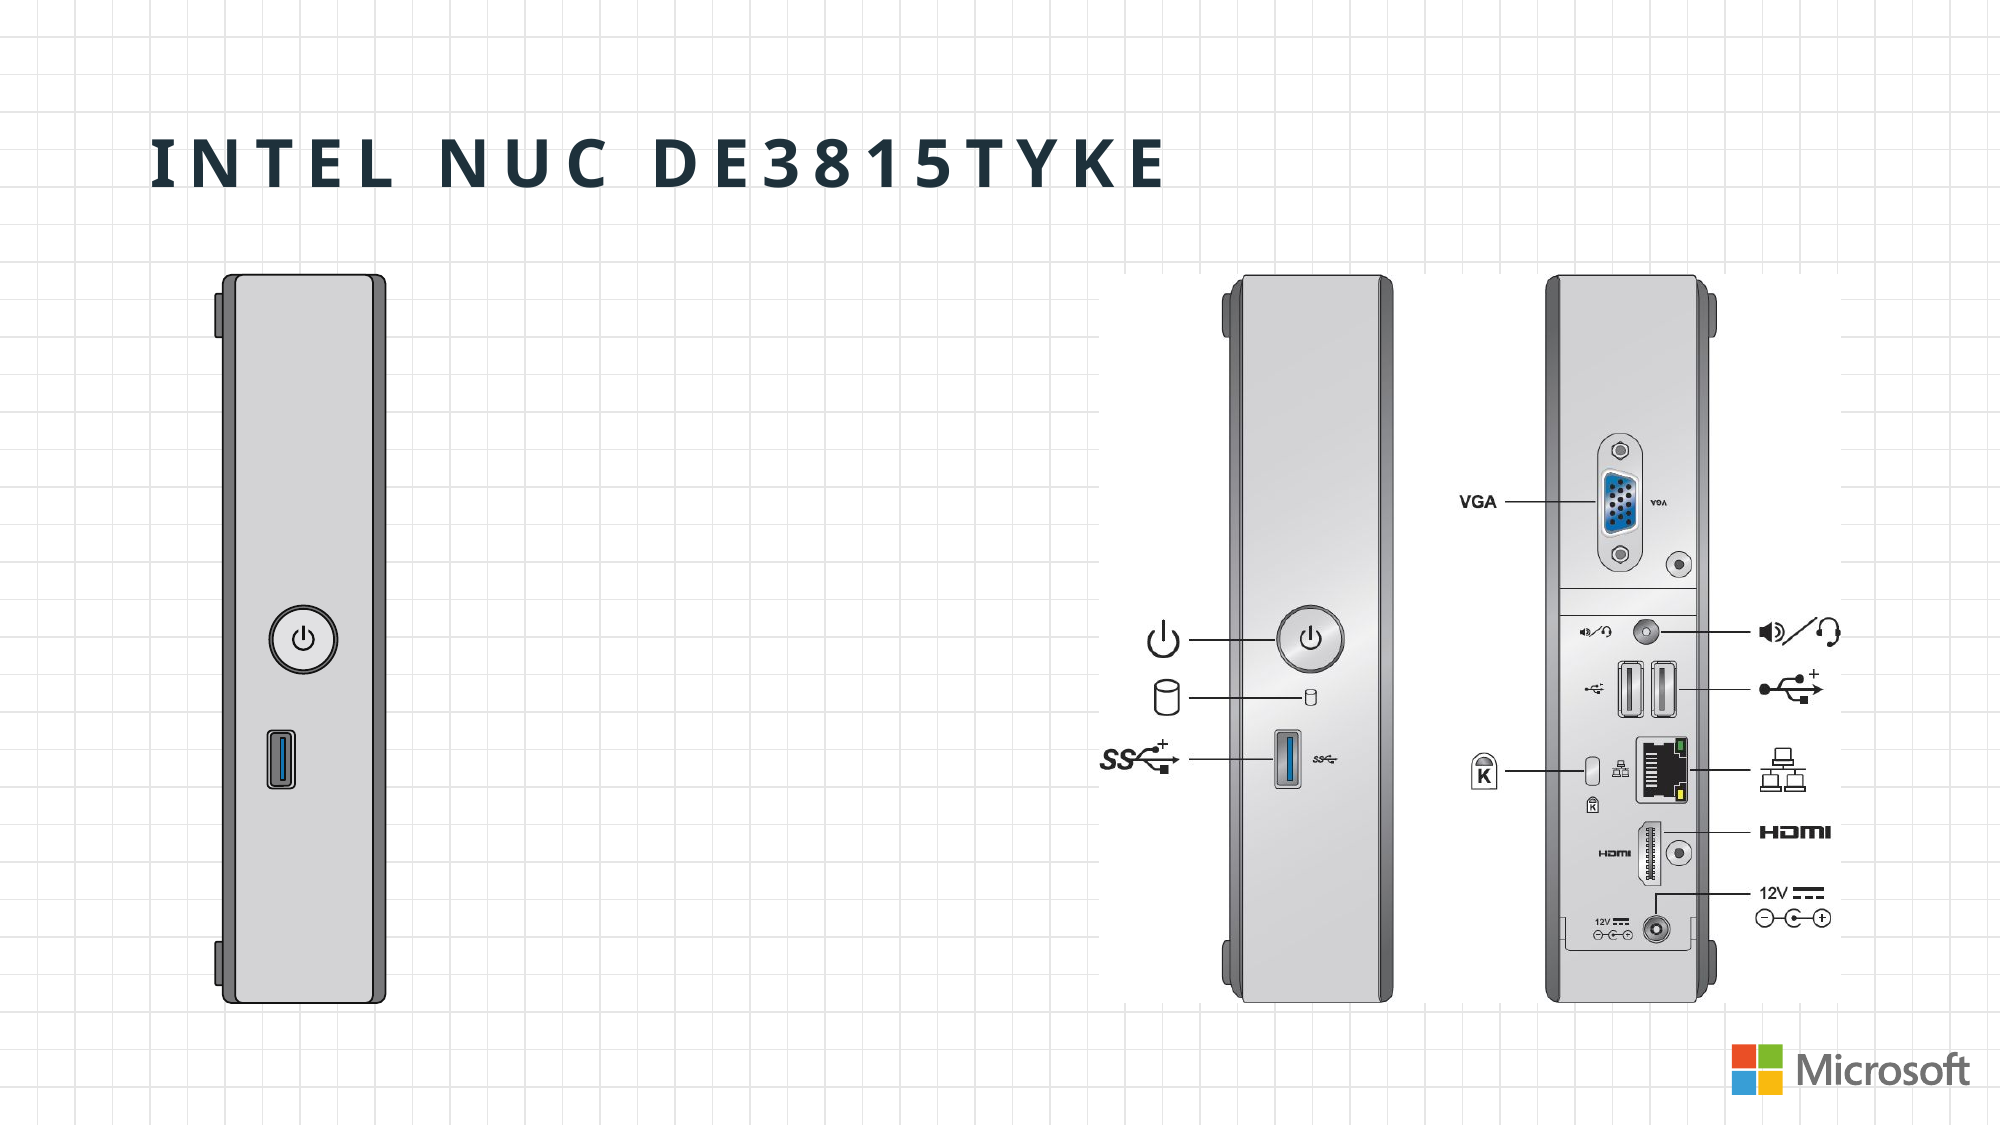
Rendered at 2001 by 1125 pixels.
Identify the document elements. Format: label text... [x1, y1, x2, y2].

title INTEL NUC DE3815TYKE [135, 57, 1860, 275]
picture [1099, 274, 1841, 1004]
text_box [215, 274, 386, 1004]
